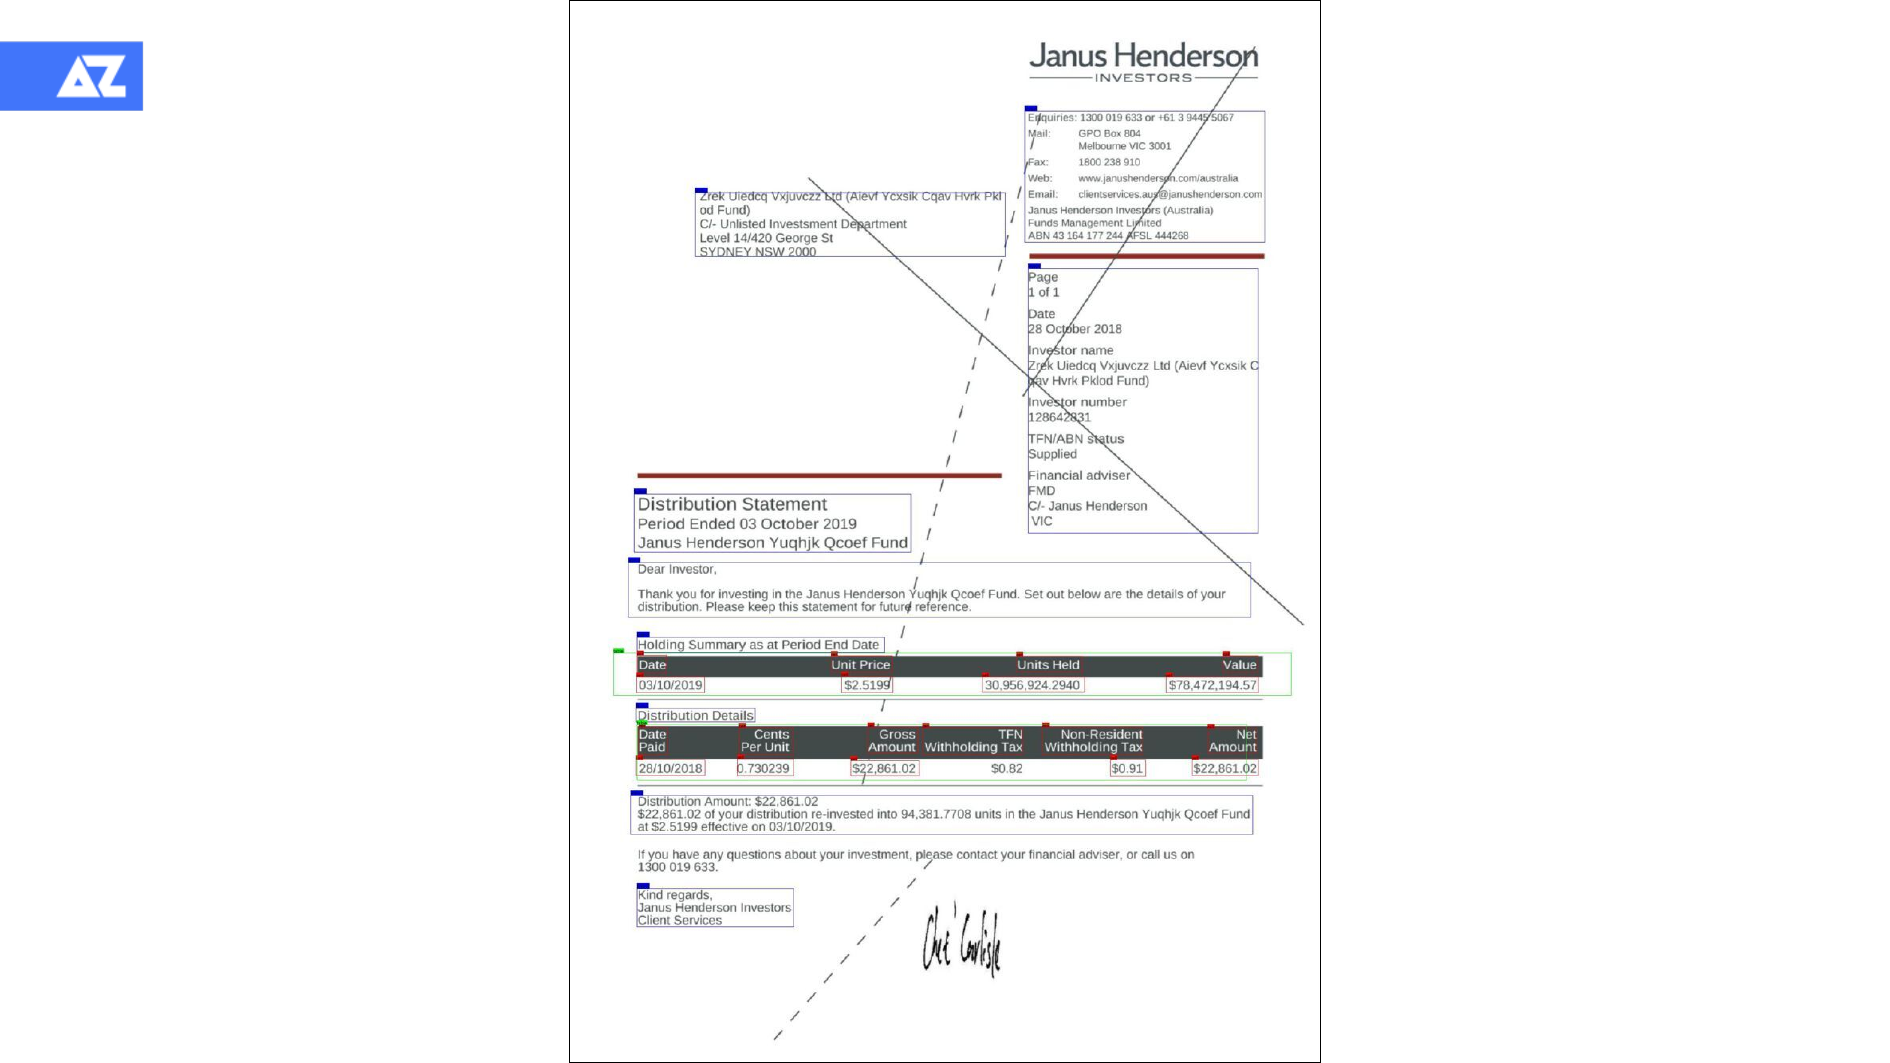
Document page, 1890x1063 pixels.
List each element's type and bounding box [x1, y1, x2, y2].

picture [0, 23, 162, 112]
picture [569, 0, 1321, 1063]
